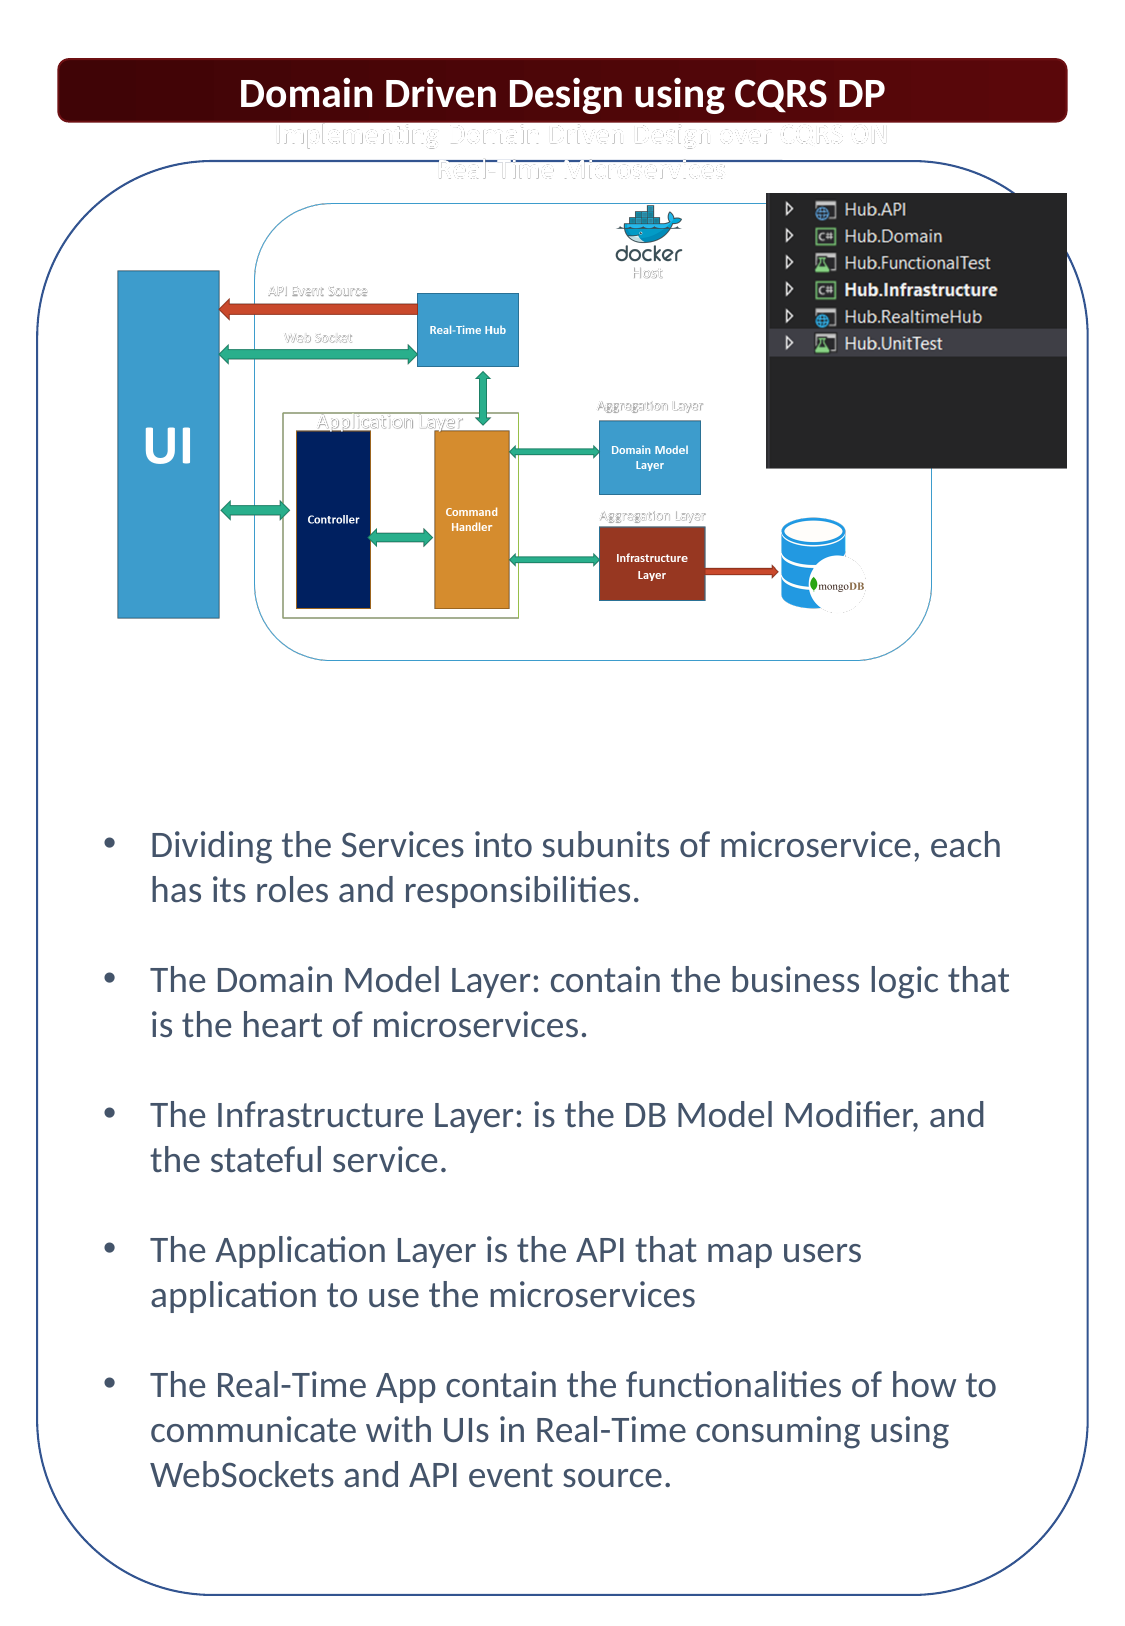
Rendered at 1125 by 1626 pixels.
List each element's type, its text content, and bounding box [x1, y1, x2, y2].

text_box Domain Driven Design using CQRS DP [57, 58, 1068, 123]
text_box Dividing the Services into subunits of microservice, each has its roles and responsibilities. The Domain Model Layer: contain the business logic that is the heart of microservices. The Infrastructure Layer: is the DB Model Modifier, and the stateful service. The Application Layer is the API that map users application to use the microservices The Real-Time App contain the functionalities of how to communicate with UIs in Real-Time consuming using WebSockets and API event source. [36, 194, 1089, 1596]
picture [107, 107, 1067, 661]
